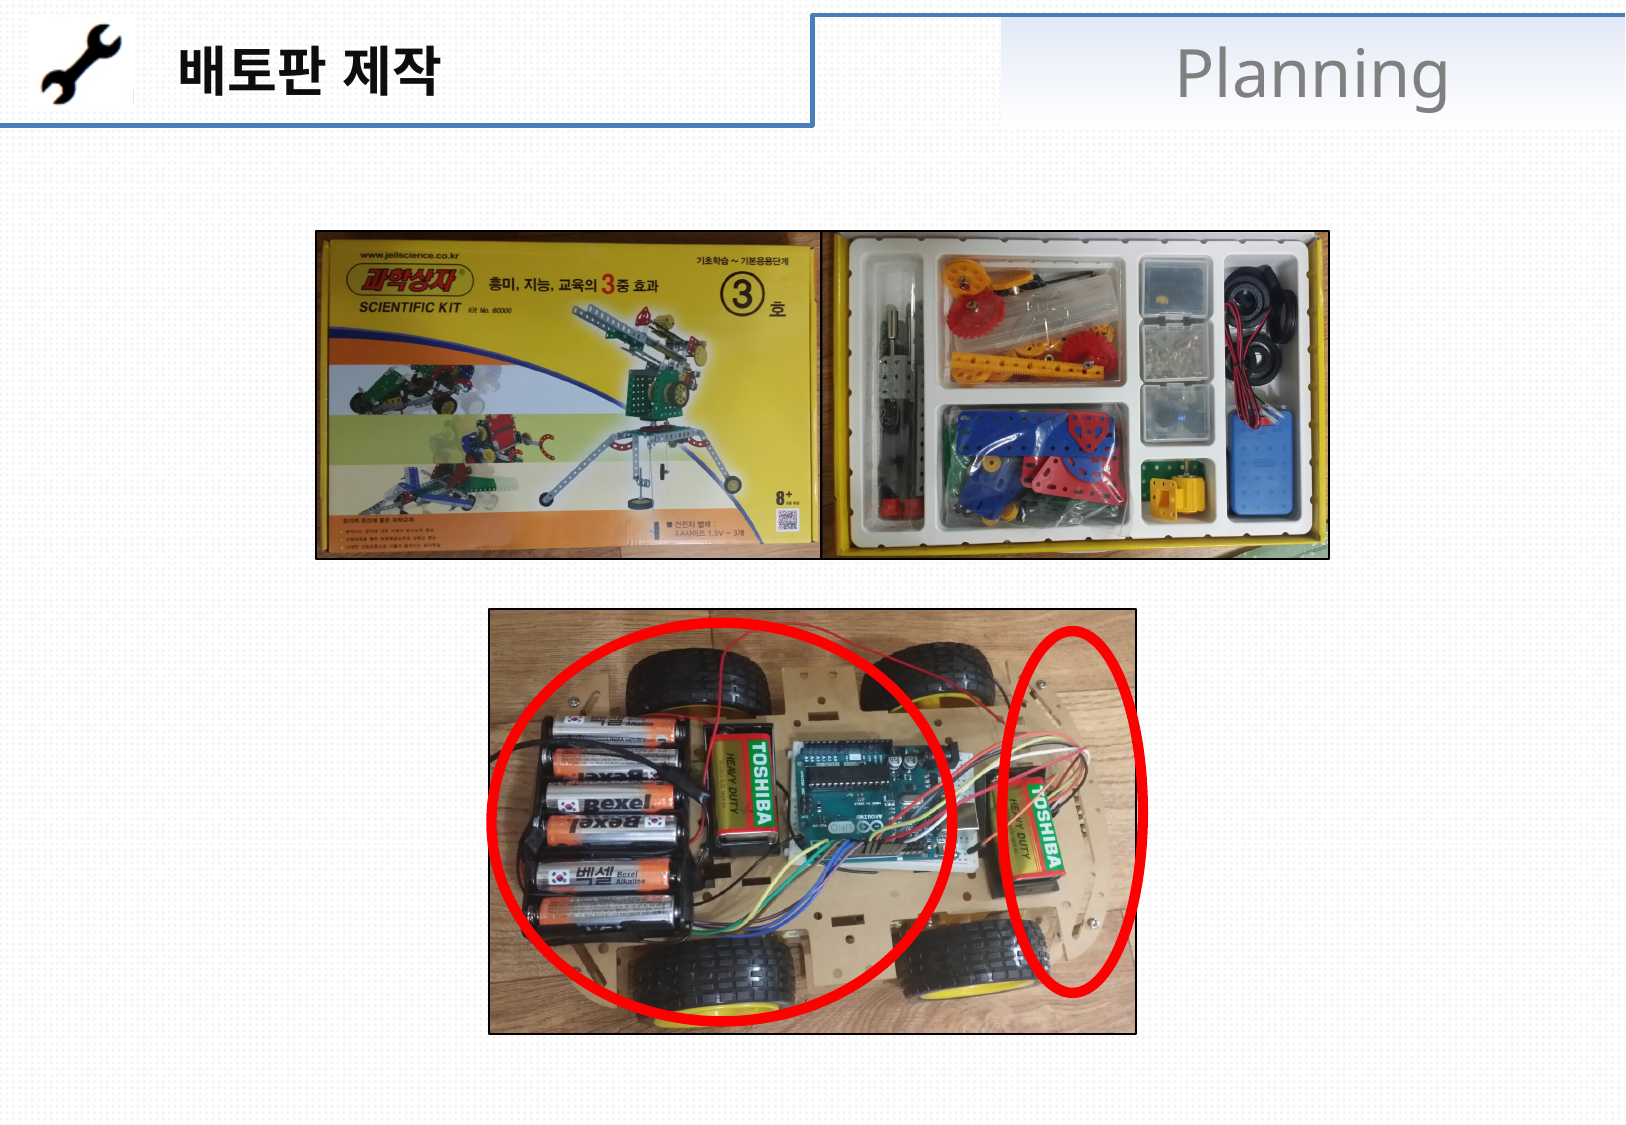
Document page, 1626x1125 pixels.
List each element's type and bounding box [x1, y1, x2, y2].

picture [489, 609, 1136, 1033]
text_box [1141, 752, 1145, 872]
picture [27, 15, 135, 110]
text_box [0, 15, 1625, 126]
text_box [316, 231, 1329, 559]
